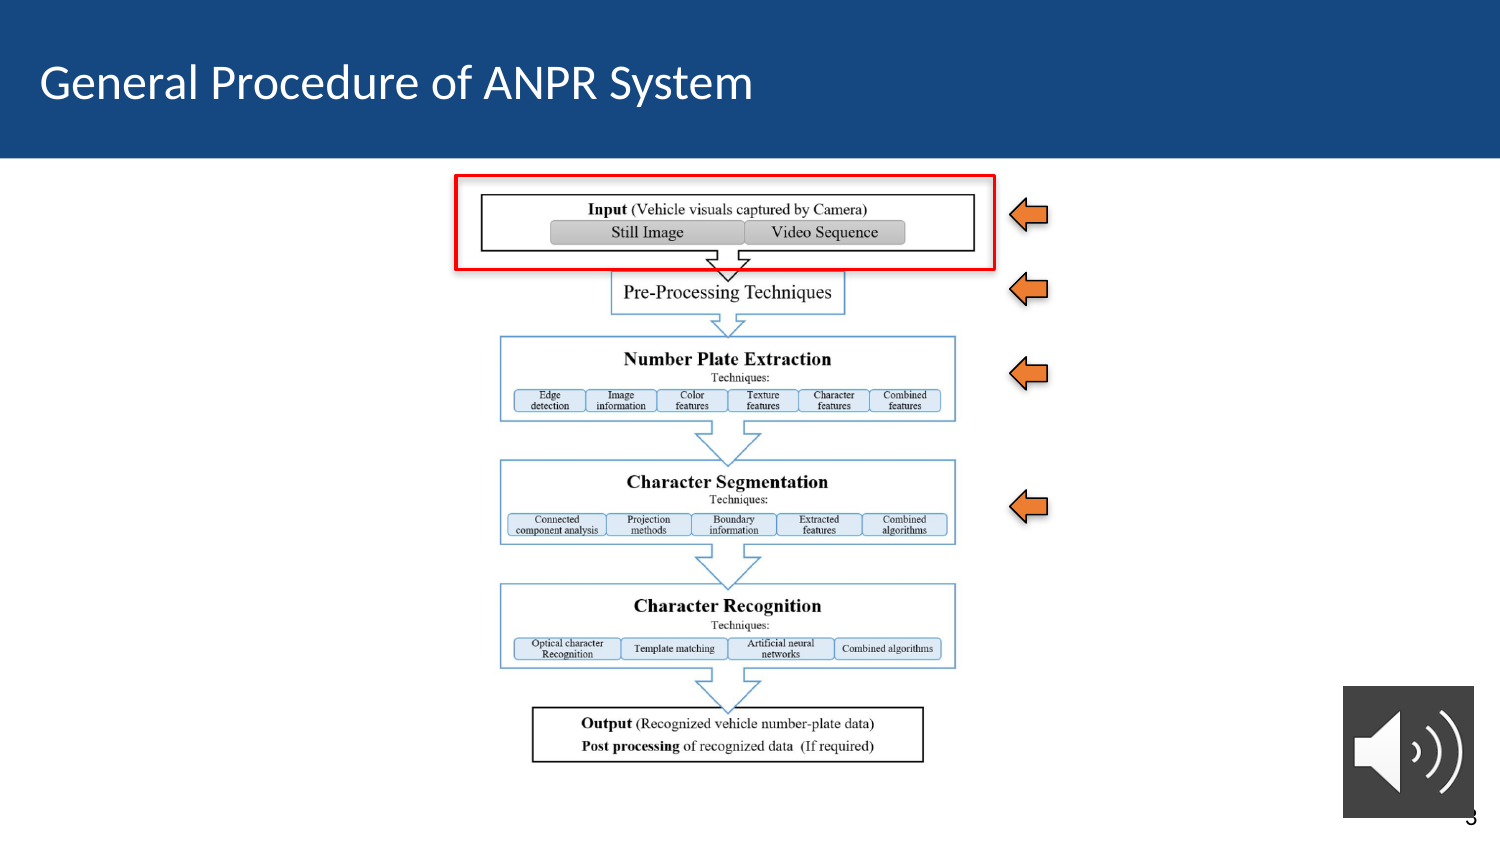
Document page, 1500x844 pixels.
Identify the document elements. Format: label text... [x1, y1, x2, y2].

text_box [1038, 364, 1048, 383]
picture [1341, 685, 1476, 819]
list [438, 162, 1034, 786]
text_box [1038, 205, 1048, 224]
text_box [1038, 497, 1048, 516]
title General Procedure of ANPR System [24, 8, 1478, 150]
text_box [1038, 279, 1048, 298]
